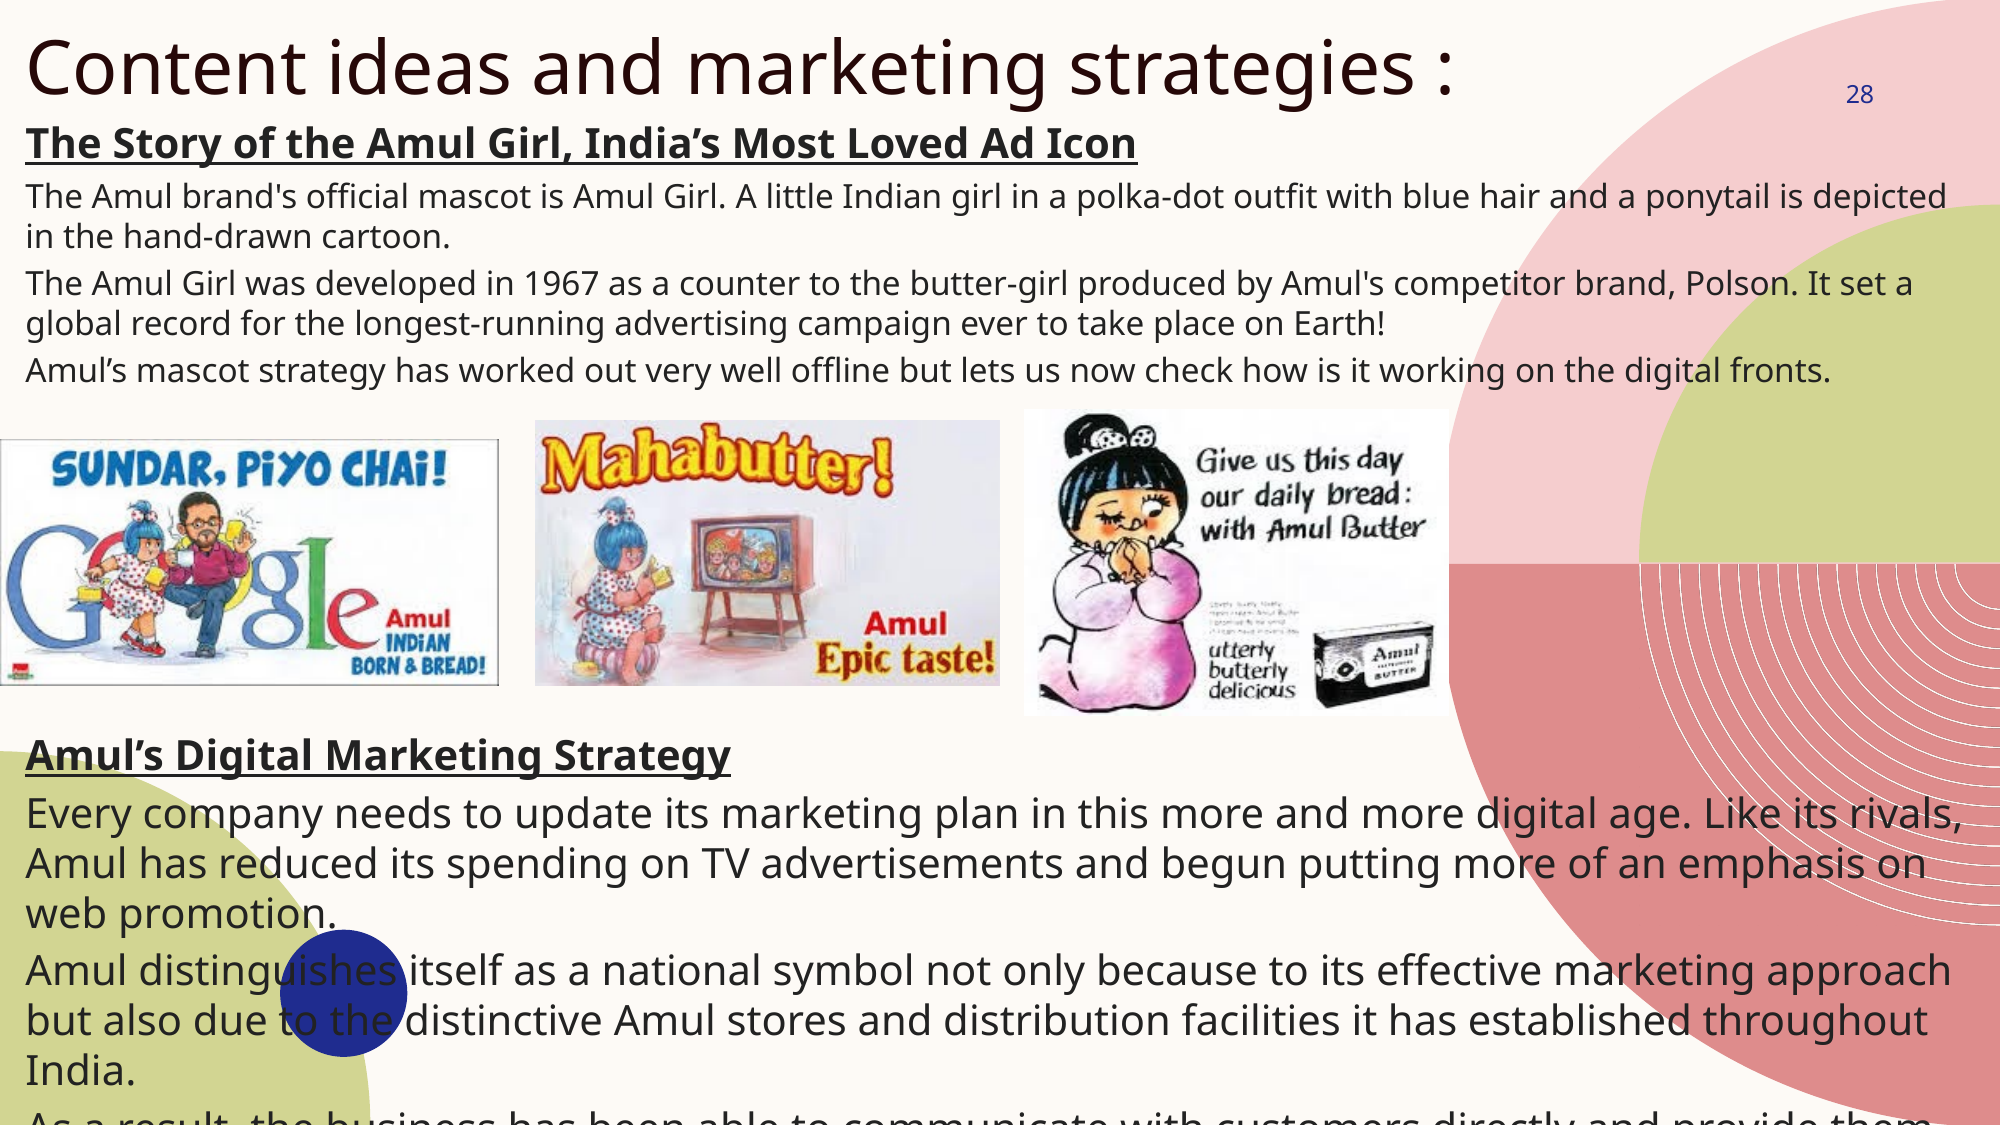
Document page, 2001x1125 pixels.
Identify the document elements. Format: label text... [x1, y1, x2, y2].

list Content ideas and marketing strategies : The Story of the Amul Girl, India’s Most Loved Ad Icon The Amul brand's official mascot is Amul Girl. A little Indian girl in a polka-dot outfit with blue hair and a ponytail is depicted in the hand-drawn cartoon. The Amul Girl was developed in 1967 as a counter to the butter-girl produced by Amul's competitor brand, Polson. It set a global record for the longest-running advertising campaign ever to take place on Earth! Amul’s mascot strategy has worked out very well offline but lets us now check how is it working on the digital fronts. Amul’s Digital Marketing Strategy Every company needs to update its marketing plan in this more and more digital age. Like its rivals, Amul has reduced its spending on TV advertisements and begun putting more of an emphasis on web promotion. Amul distinguishes itself as a national symbol not only because to its effective marketing approach but also due to the distinctive Amul stores and distribution facilities it has established throughout India. As a result, the business has been able to communicate with customers directly and provide them with simple access to its products. As a result, its consumer base has grown significantly over time. [10, 12, 1990, 1125]
picture [1023, 409, 1449, 716]
picture [535, 420, 1000, 686]
picture [0, 438, 499, 686]
picture [1990, 564, 2000, 926]
